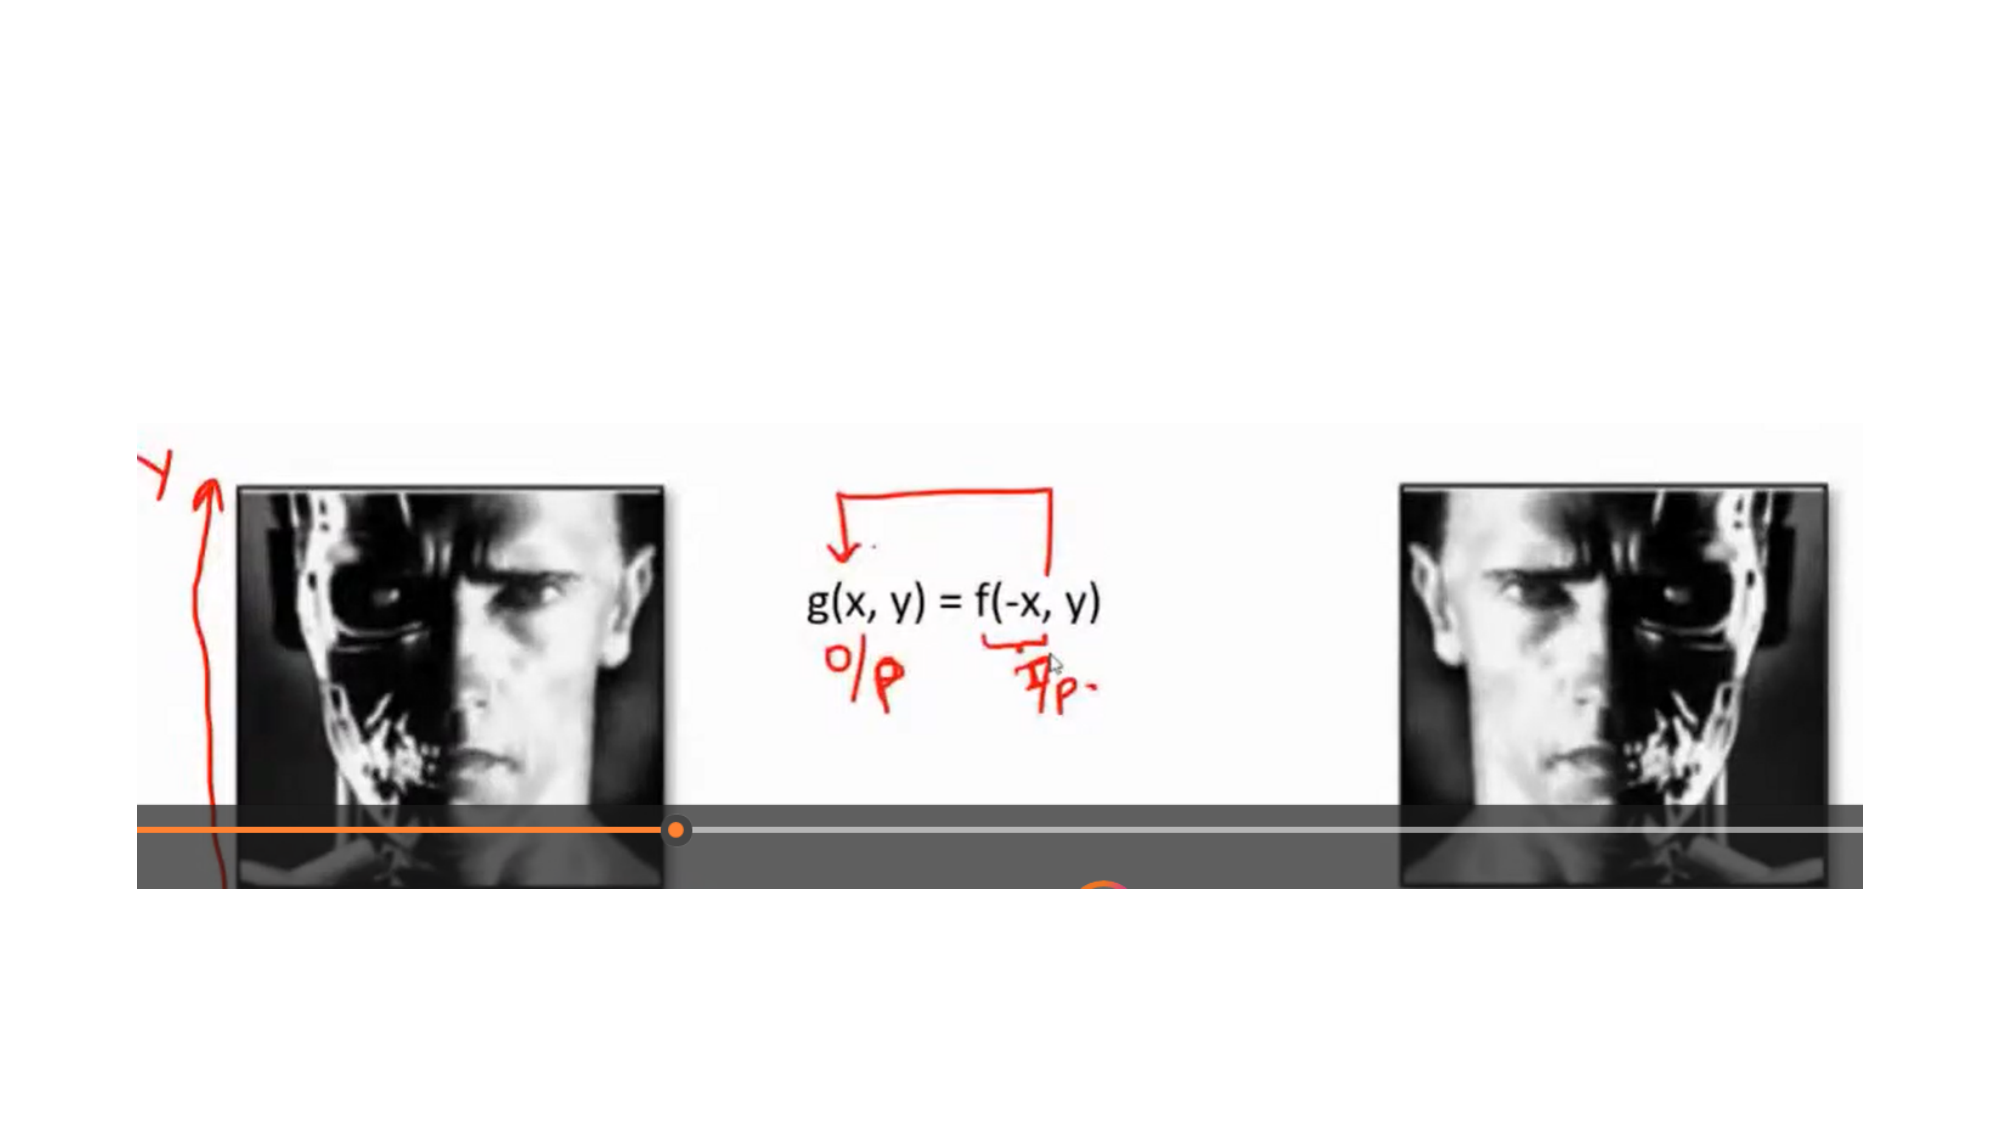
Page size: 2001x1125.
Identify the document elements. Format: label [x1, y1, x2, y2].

list [137, 423, 1863, 889]
